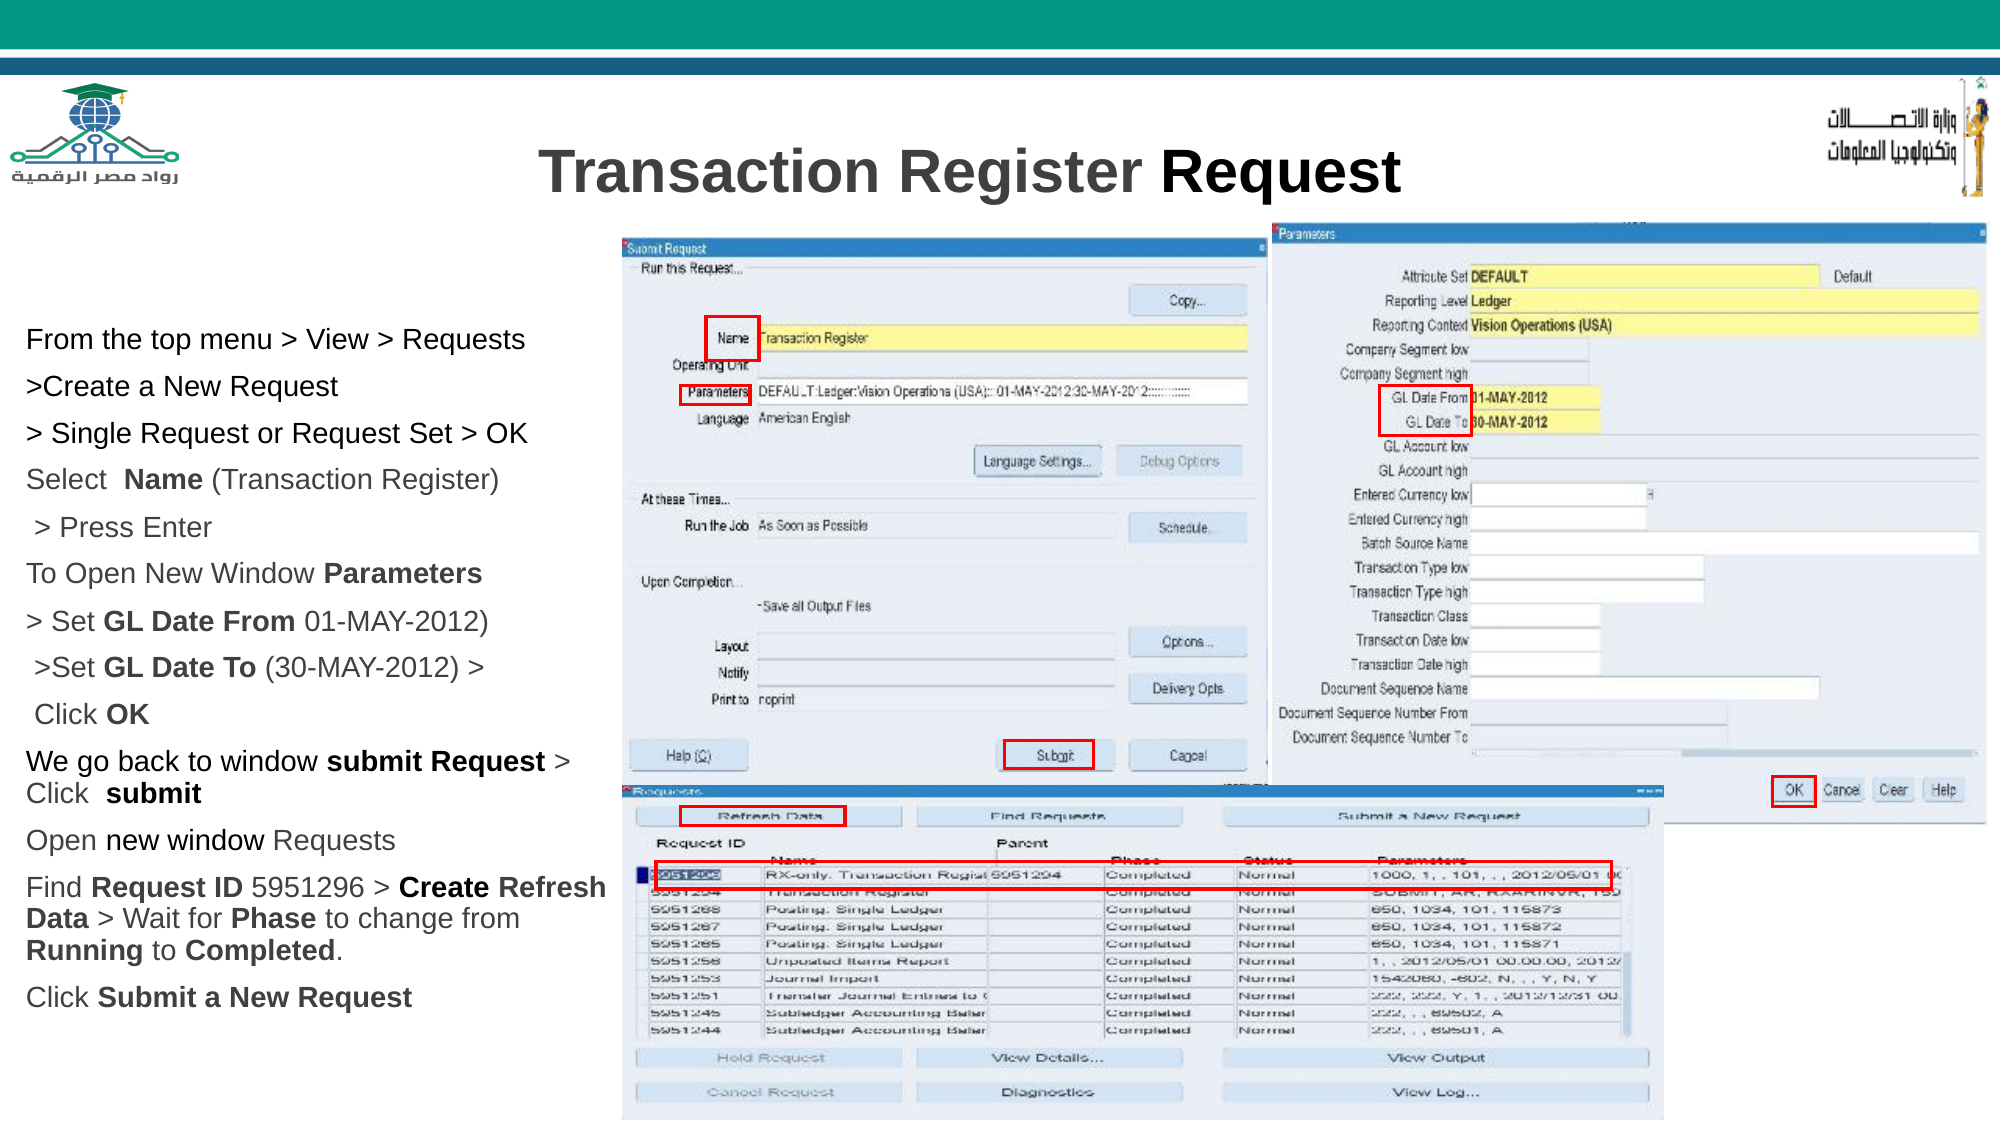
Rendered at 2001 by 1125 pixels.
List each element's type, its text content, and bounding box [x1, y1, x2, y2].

list From the top menu > View > Requests >Create a New Request > Single Request or Request Set > OK Select Name (Transaction Register) > Press Enter To Open New Window Parameters > Set GL Date From 01-MAY-2012) >Set GL Date To (30-MAY-2012) > Click OK We go back to window submit Request > Click submit Open new window Requests Find Request ID 5951296 > Create Refresh Data > Wait for Phase to change from Running to Completed. Click Submit a New Request [10, 316, 621, 1024]
title Transaction Register Request [523, 77, 1472, 214]
picture [1815, 57, 2000, 215]
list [10, 82, 180, 185]
text_box [0, 0, 2000, 51]
text_box [0, 56, 2000, 77]
picture [621, 221, 1991, 1121]
